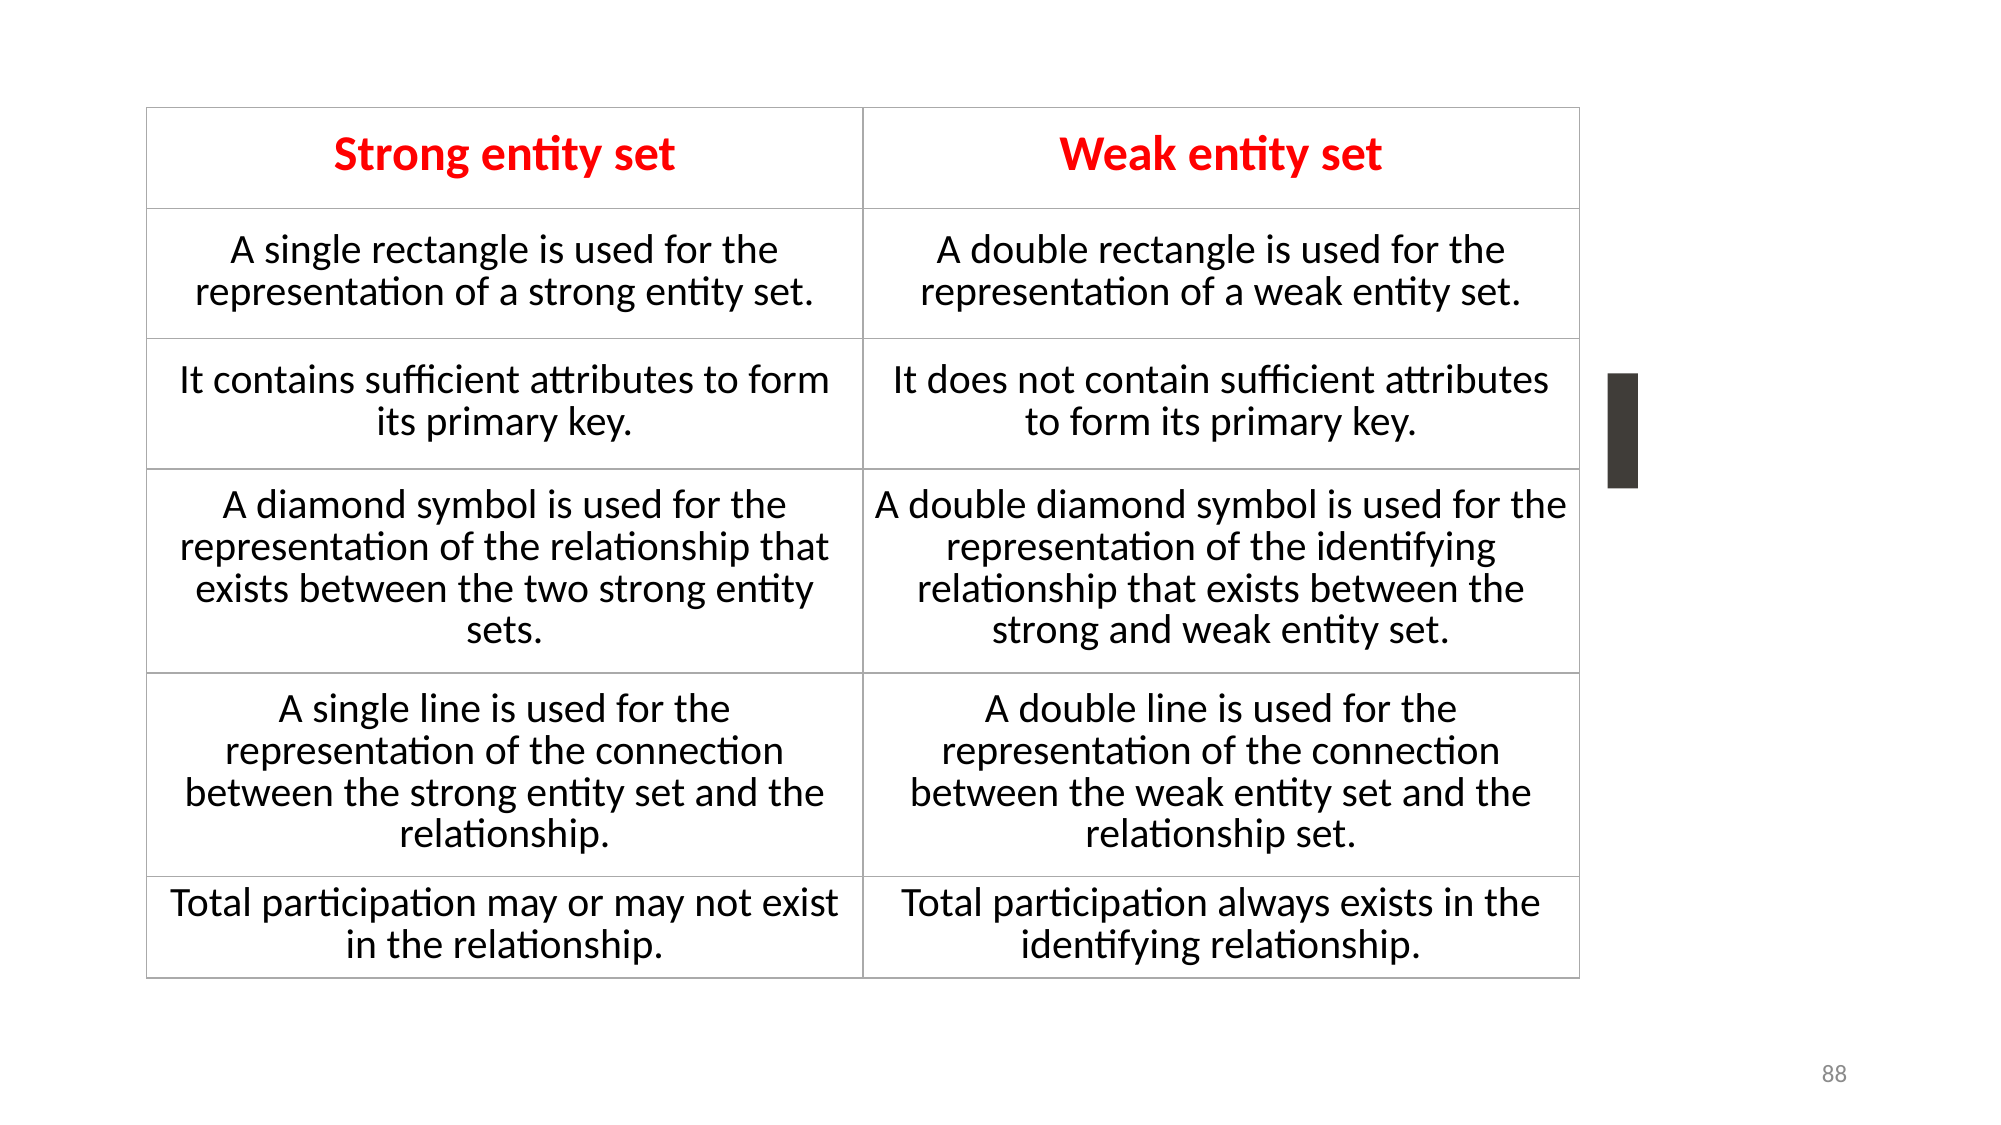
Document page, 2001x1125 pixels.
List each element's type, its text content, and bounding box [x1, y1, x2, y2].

table_header Strong entity set [147, 108, 862, 208]
text_box [1607, 373, 1638, 489]
table_cell A double diamond symbol is used for the representation of the identifying relationship that exists between the strong and weak entity set. [864, 470, 1579, 672]
table_cell A diamond symbol is used for the representation of the relationship that exists between the two strong entity sets. [147, 470, 862, 672]
table_cell It contains sufficient attributes to form its primary key. [147, 339, 862, 468]
table_header Weak entity set [864, 108, 1579, 208]
slide_number 88 [1412, 1042, 1863, 1103]
table_cell A double rectangle is used for the representation of a weak entity set. [864, 209, 1579, 338]
table_cell A double line is used for the representation of the connection between the weak entity set and the relationship set. [864, 674, 1579, 876]
table_cell Total participation may or may not exist in the relationship. [147, 877, 862, 977]
table_cell A single rectangle is used for the representation of a strong entity set. [147, 209, 862, 338]
table_cell It does not contain sufficient attributes to form its primary key. [864, 339, 1579, 468]
table_cell A single line is used for the representation of the connection between the strong entity set and the relationship. [147, 674, 862, 876]
table_cell Total participation always exists in the identifying relationship. [864, 877, 1579, 977]
